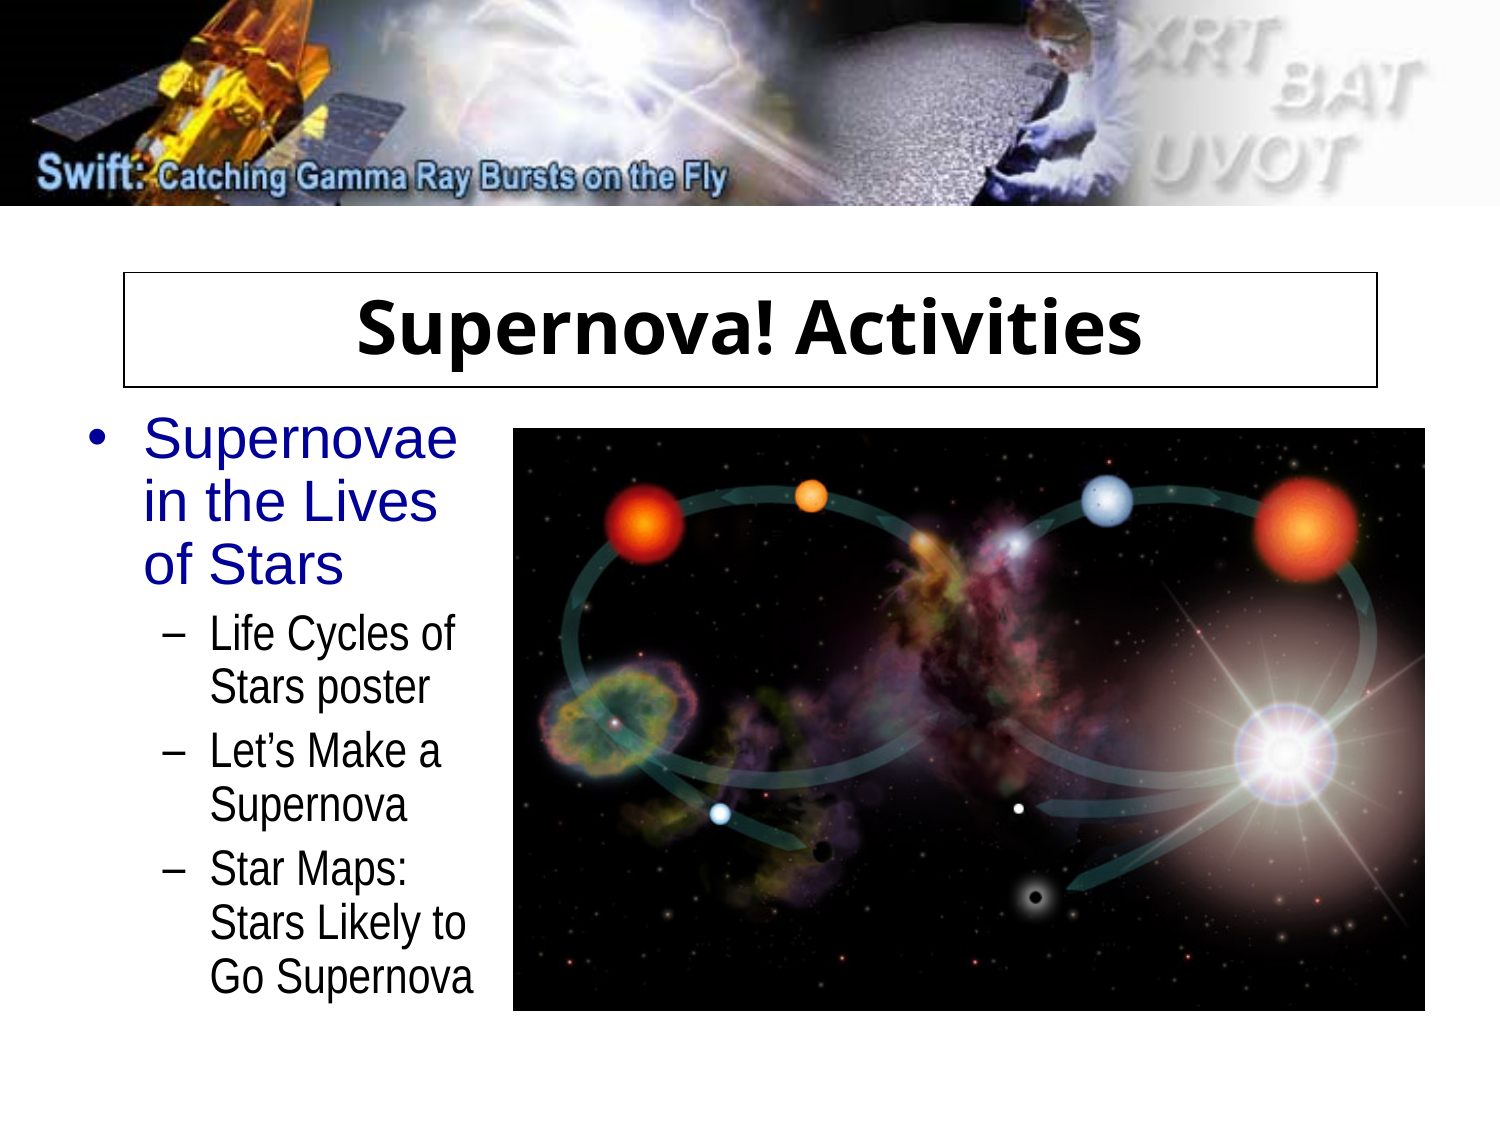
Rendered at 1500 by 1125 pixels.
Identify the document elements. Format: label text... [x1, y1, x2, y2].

picture [512, 428, 1425, 1012]
text_box Supernova! Activities [124, 272, 1377, 387]
picture [0, 0, 1500, 206]
list Supernovae in the Lives of Stars Life Cycles of Stars poster Let’s Make a Supernova Star Maps: Stars Likely to Go Supernova [72, 400, 515, 1073]
